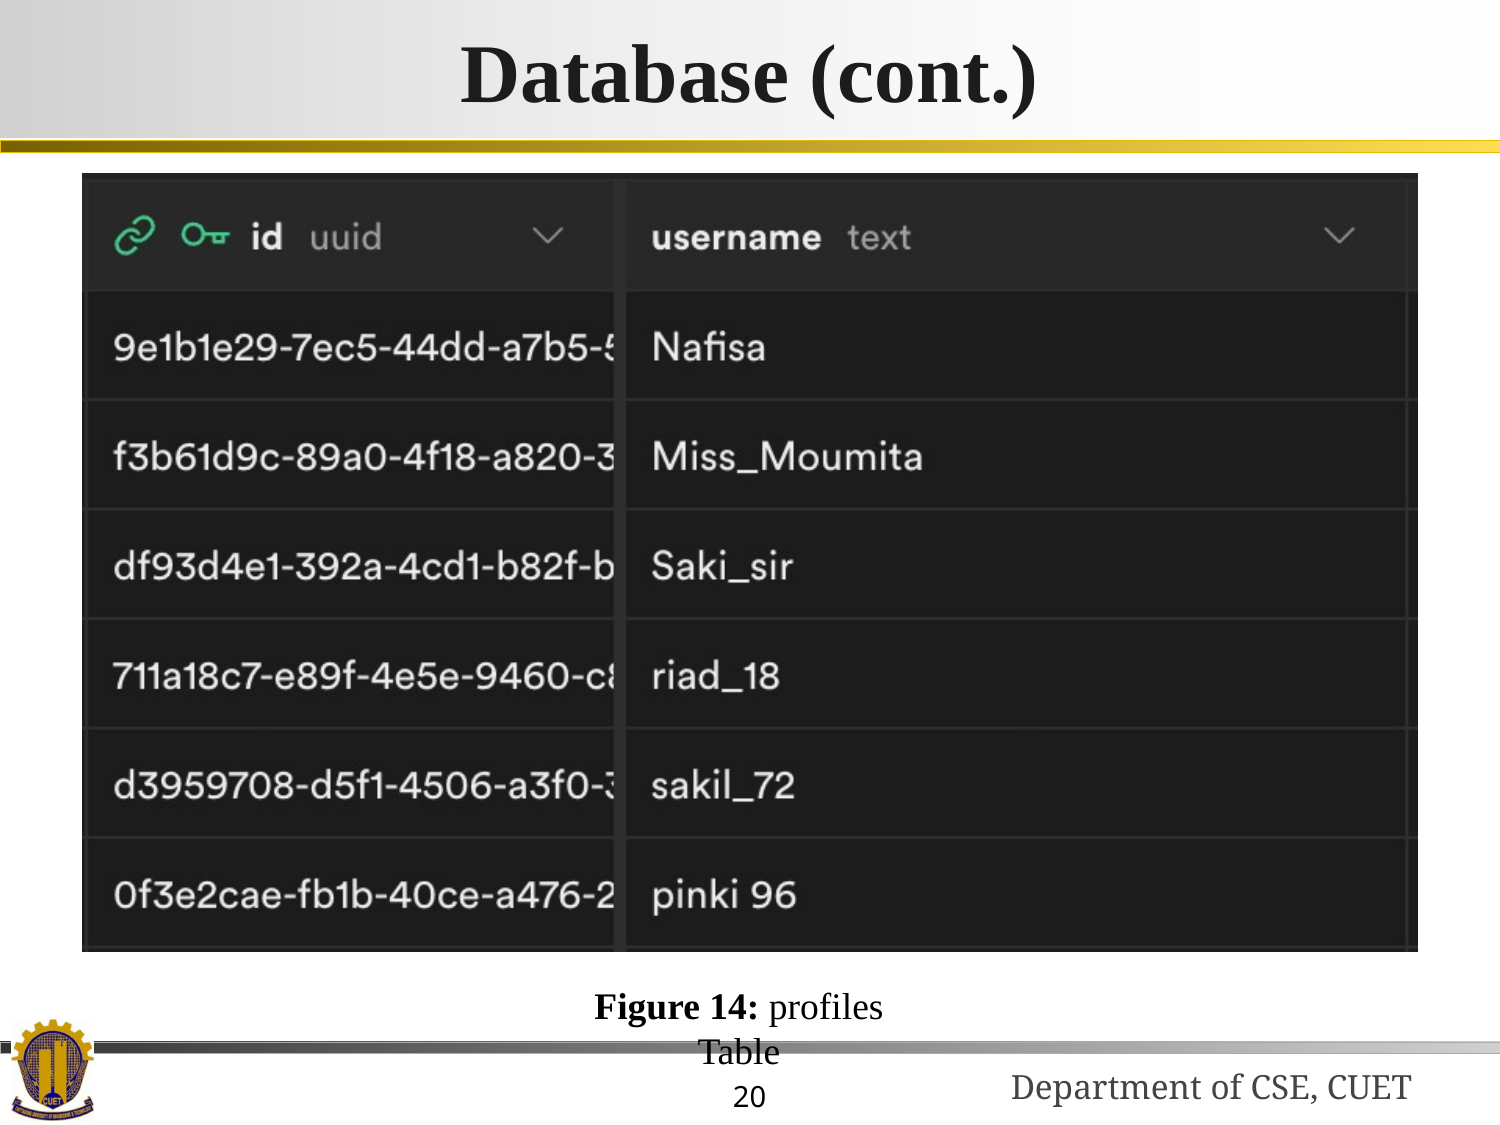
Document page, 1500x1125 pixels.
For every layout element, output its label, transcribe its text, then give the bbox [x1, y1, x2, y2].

title Database (cont.) [0, 0, 1500, 138]
picture [82, 173, 1418, 952]
text_box Figure 14: profiles Table [533, 974, 945, 1080]
picture [11, 1019, 94, 1121]
